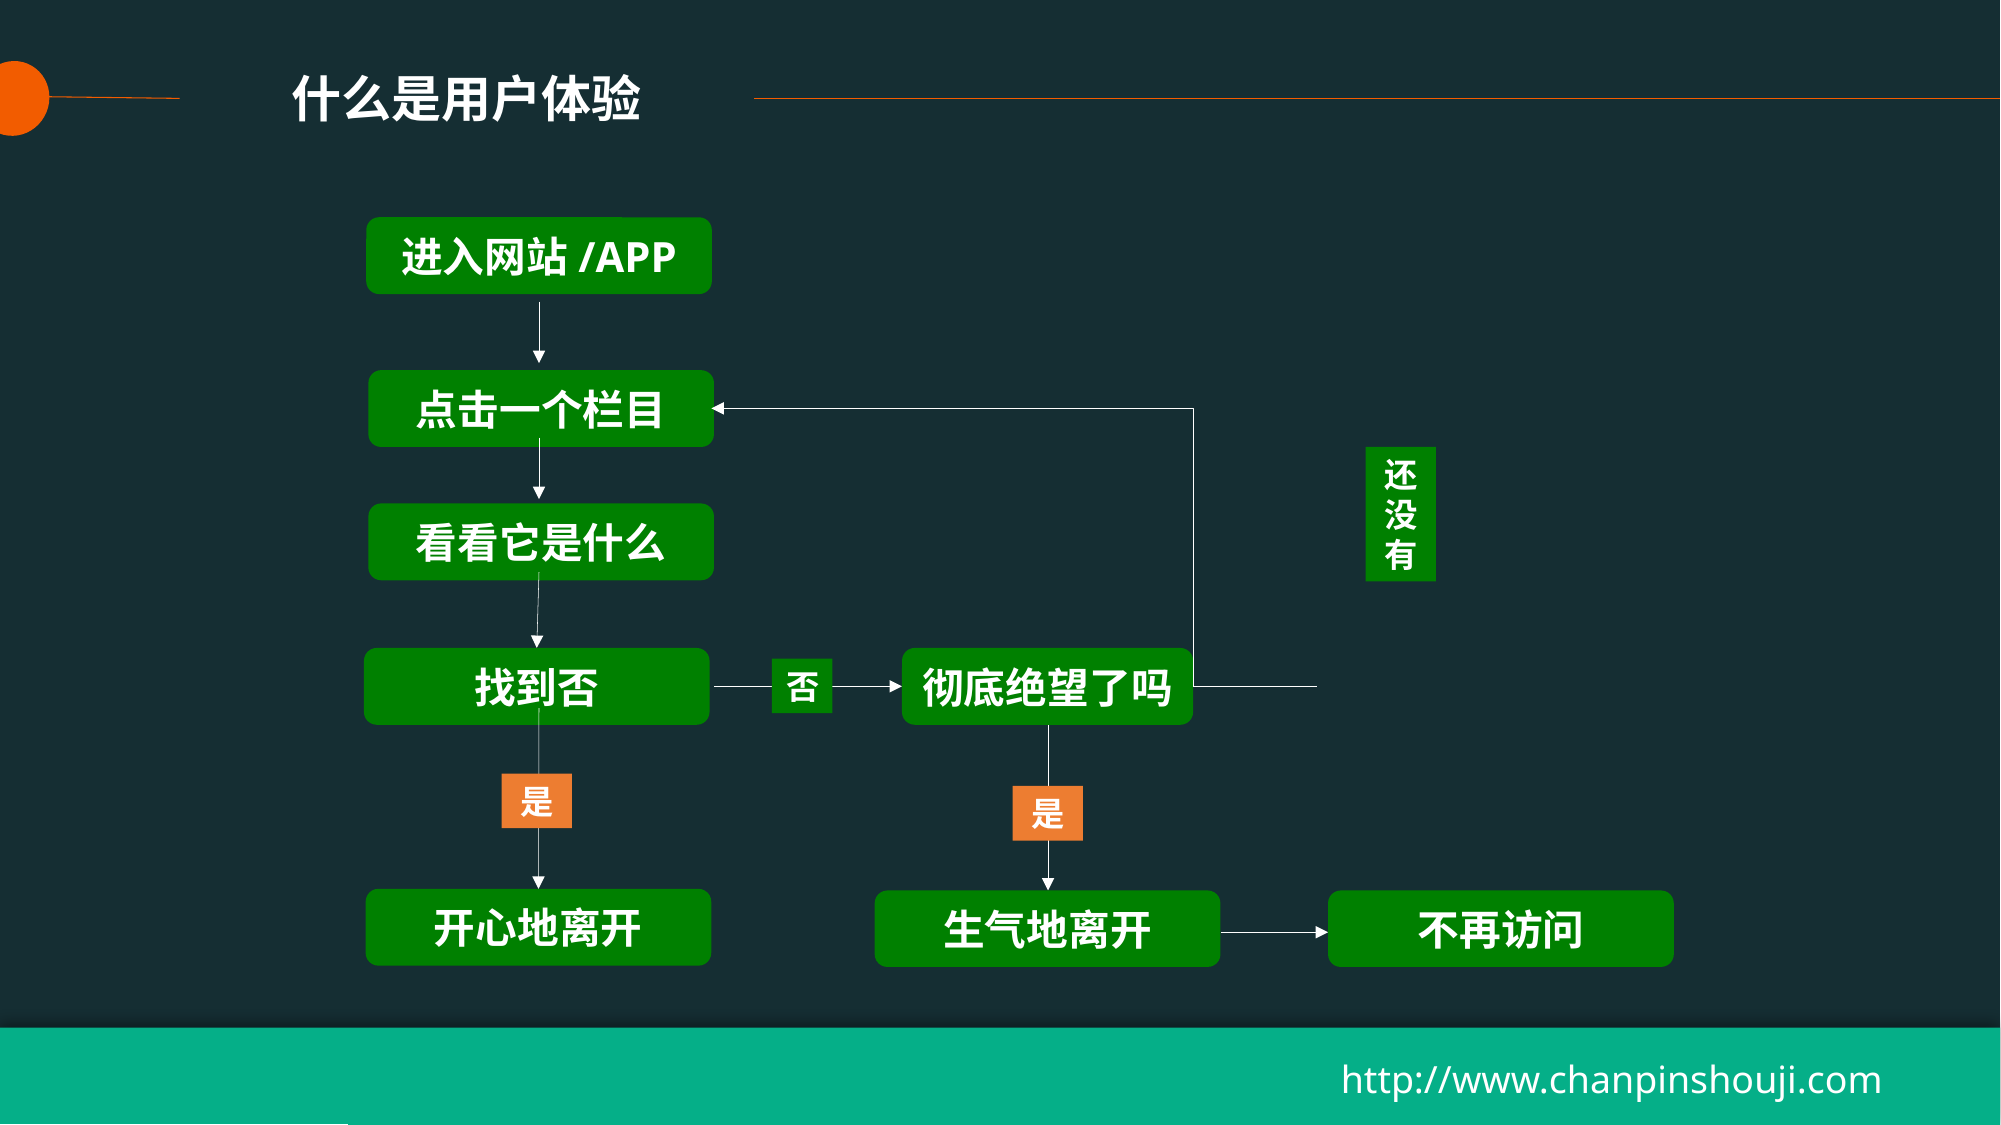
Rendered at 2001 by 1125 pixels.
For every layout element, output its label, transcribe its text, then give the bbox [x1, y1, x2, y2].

text_box 是 [1049, 785, 1083, 841]
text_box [711, 408, 1194, 687]
text_box 看看它是什么 [367, 502, 711, 582]
text_box 开心地离开 [364, 887, 713, 967]
text_box 彻底绝望了吗 [900, 687, 1195, 726]
text_box 还没有 [1365, 446, 1436, 582]
text_box 否 [771, 687, 833, 714]
text_box 什么是用户体验 [183, 60, 750, 136]
text_box 不再访问 [1326, 889, 1675, 969]
text_box 是 [1012, 785, 1048, 841]
text_box 是 [501, 773, 538, 829]
text_box 点击一个栏目 [367, 369, 716, 449]
text_box 是 [540, 773, 572, 829]
text_box 进入网站/APP [365, 216, 713, 296]
text_box 找到否 [362, 646, 711, 726]
text_box 生气地离开 [873, 889, 1222, 969]
